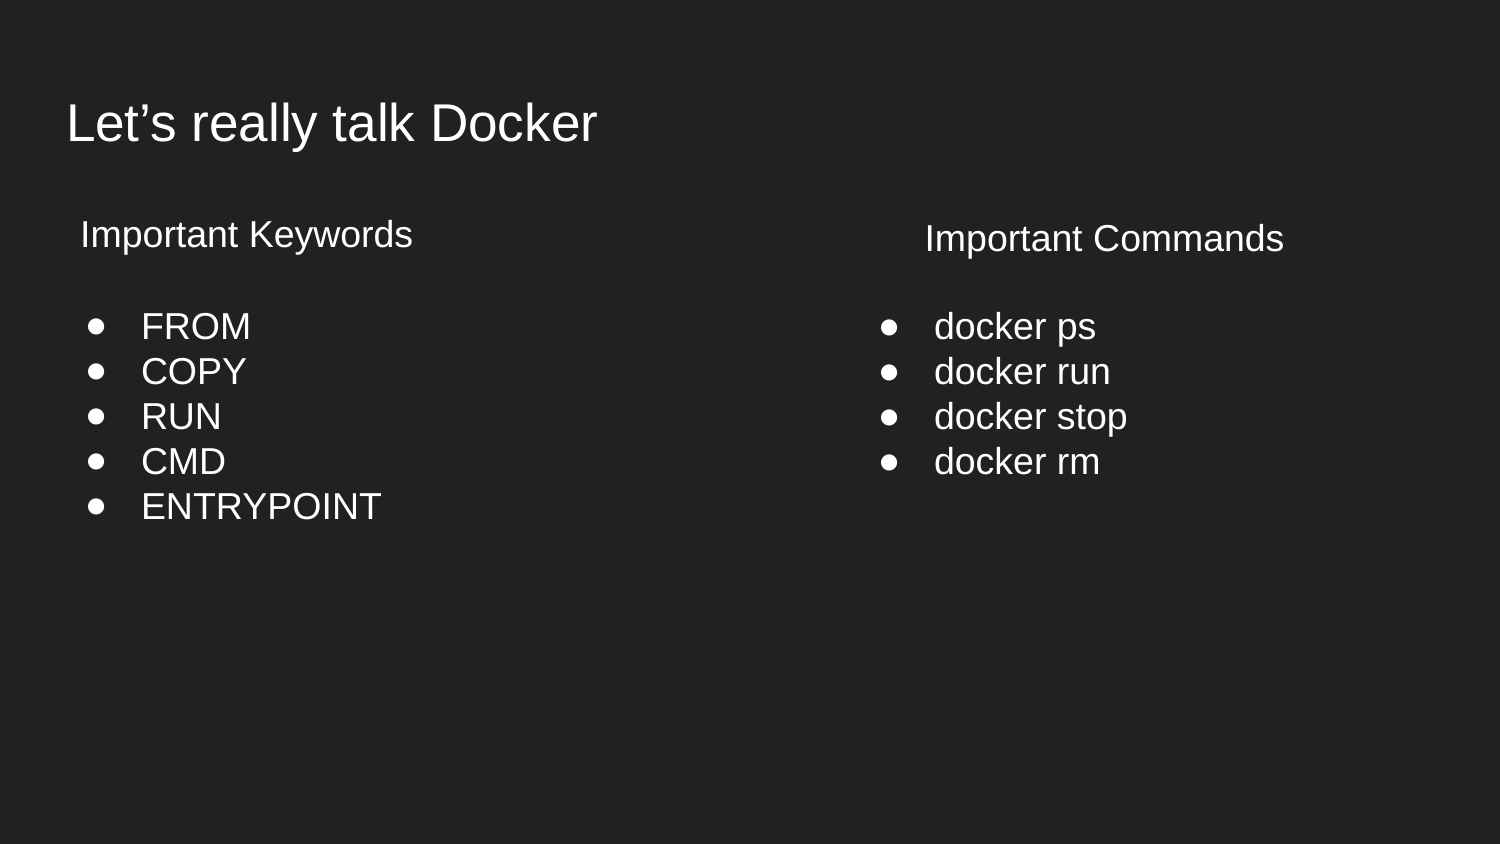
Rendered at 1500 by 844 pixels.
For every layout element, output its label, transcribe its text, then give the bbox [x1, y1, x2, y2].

title Let’s really talk Docker [51, 72, 1449, 167]
text_box Important Keywords [65, 194, 675, 270]
text_box FROM COPY RUN CMD ENTRYPOINT [51, 287, 643, 535]
text_box Important Commands [750, 199, 1300, 266]
text_box docker ps docker run docker stop docker rm [844, 287, 1251, 583]
